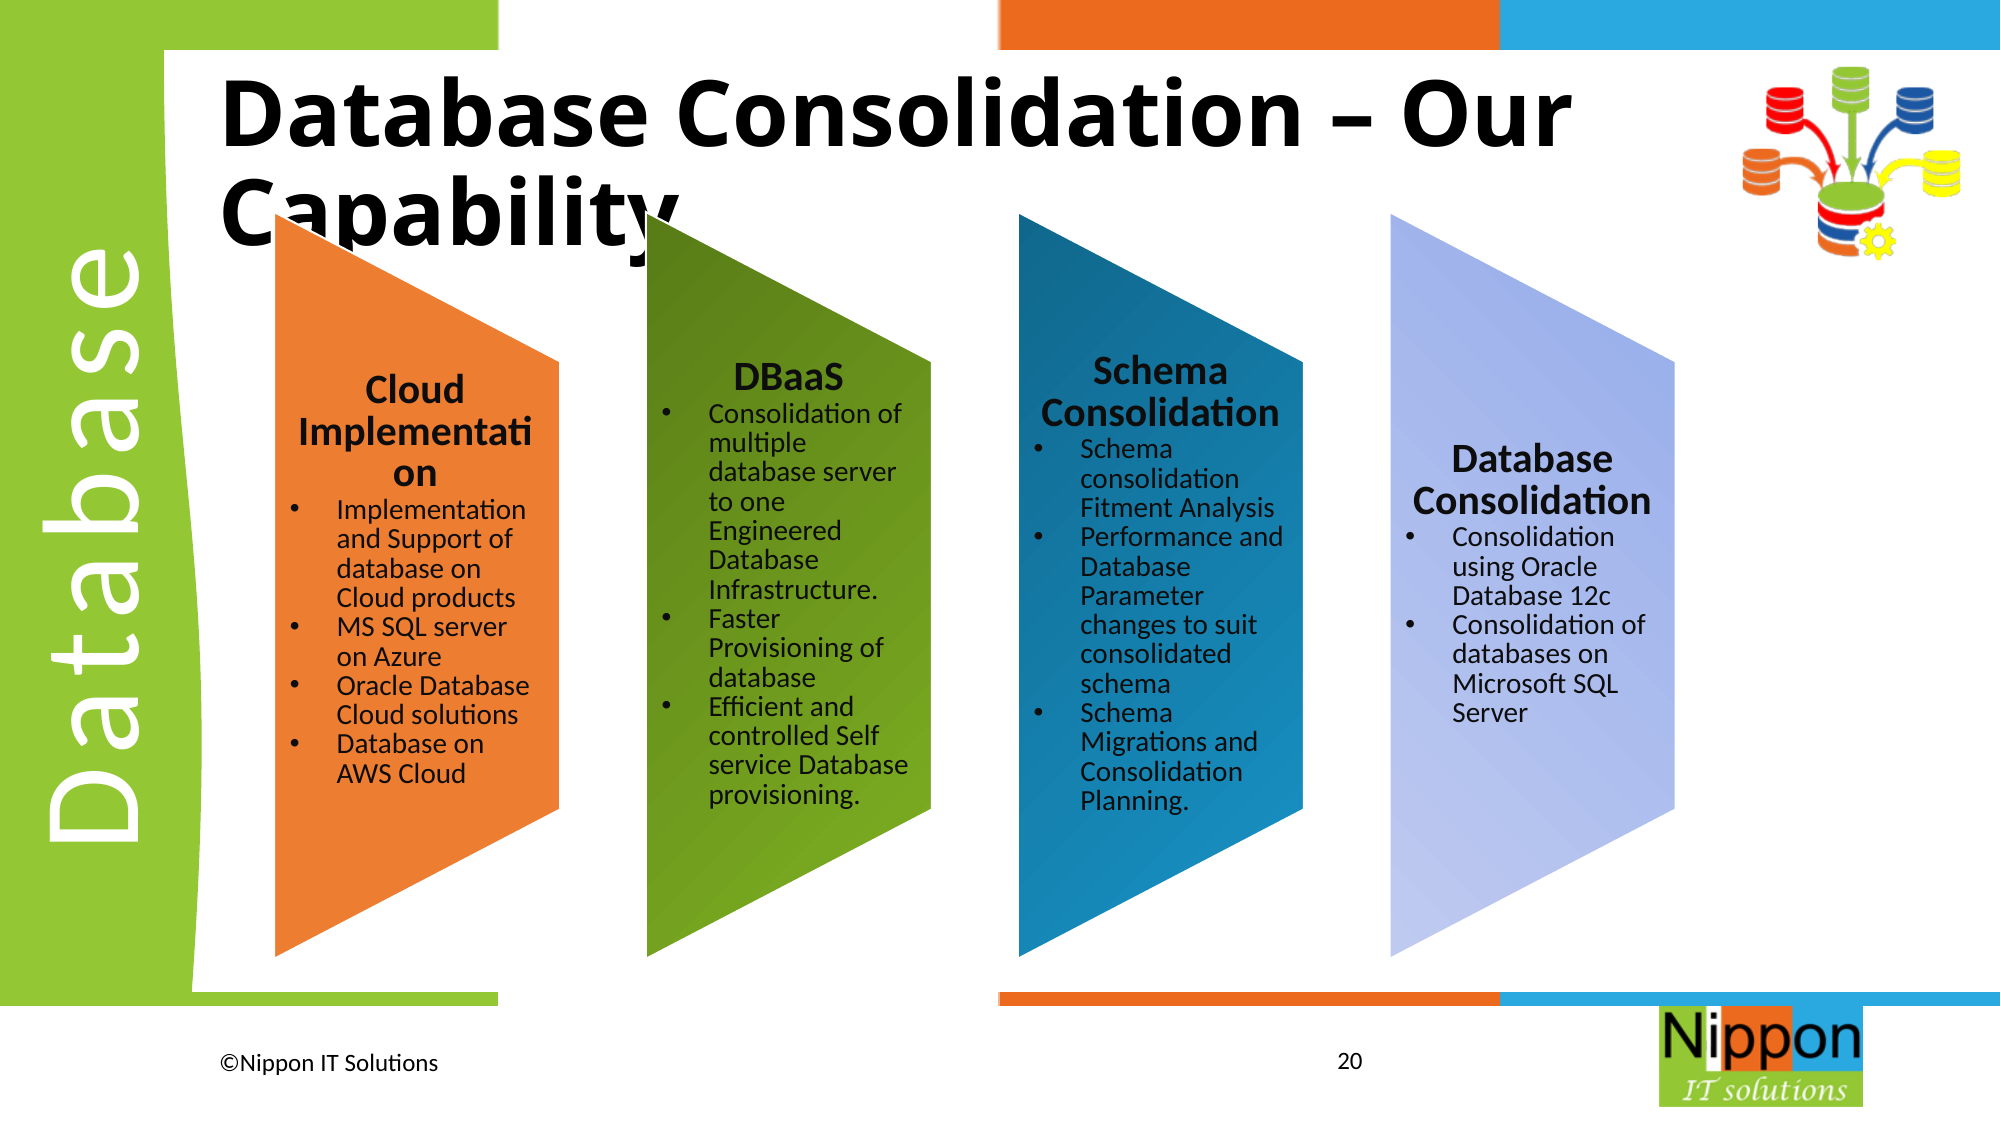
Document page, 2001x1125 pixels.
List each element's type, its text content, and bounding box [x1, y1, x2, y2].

text_box Database [0, 194, 174, 903]
text_box Database Consolidation – Our Capability [204, 59, 1735, 170]
picture [1735, 59, 1970, 267]
picture [0, 992, 2000, 1107]
footer ©Nippon IT Solutions [204, 1039, 1061, 1099]
picture [0, 0, 2000, 50]
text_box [274, 211, 1676, 959]
slide_number 20 [1322, 1037, 1483, 1098]
